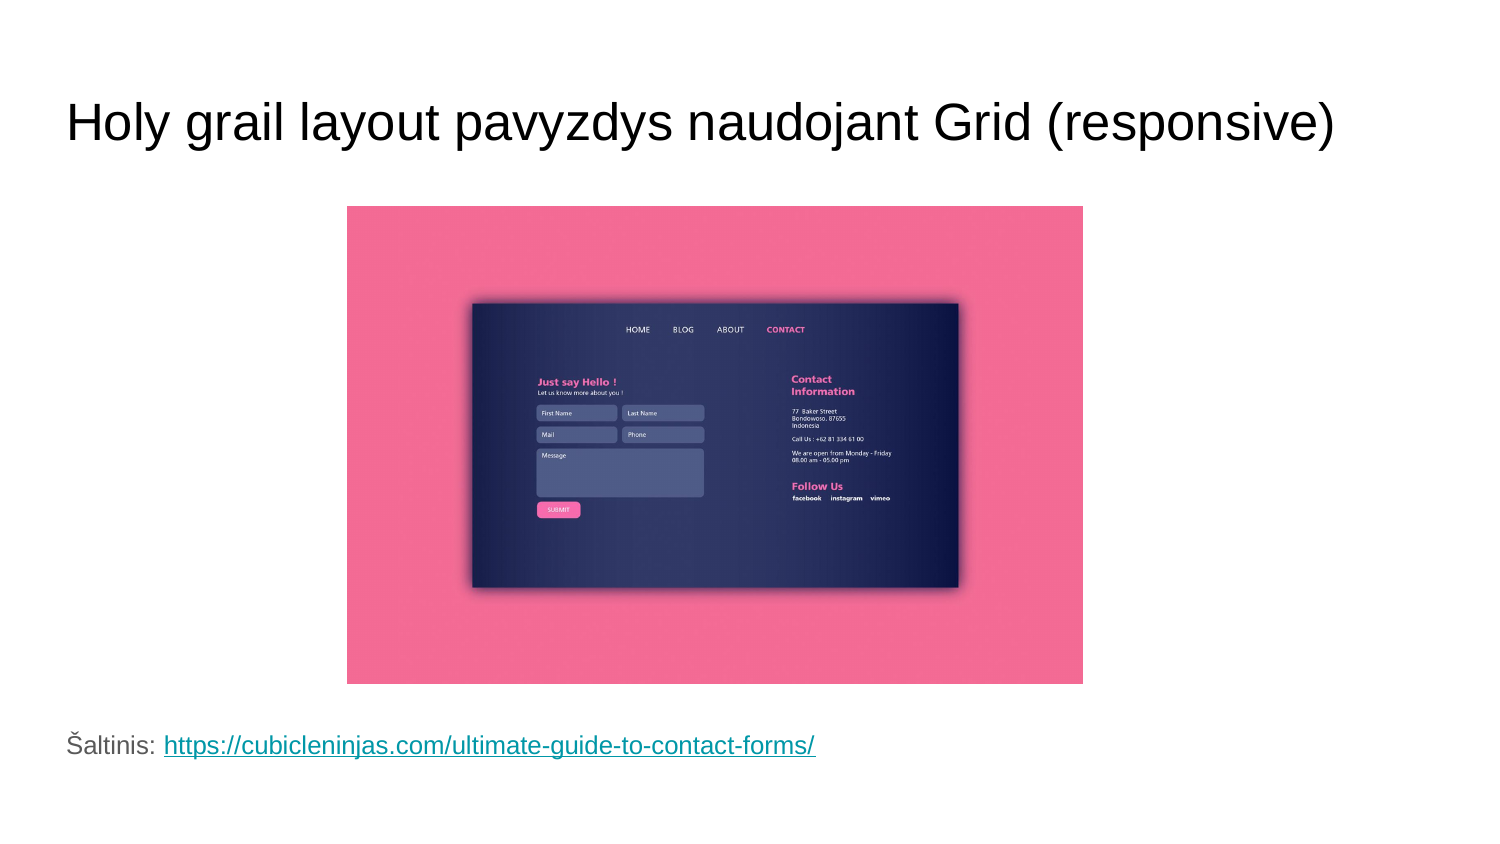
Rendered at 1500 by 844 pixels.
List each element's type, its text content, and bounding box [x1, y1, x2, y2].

picture [347, 206, 1084, 684]
title Holy grail layout pavyzdys naudojant Grid (responsive) [51, 72, 1449, 167]
list Šaltinis: https://cubicleninjas.com/ultimate-guide-to-contact-forms/ [51, 708, 1449, 775]
